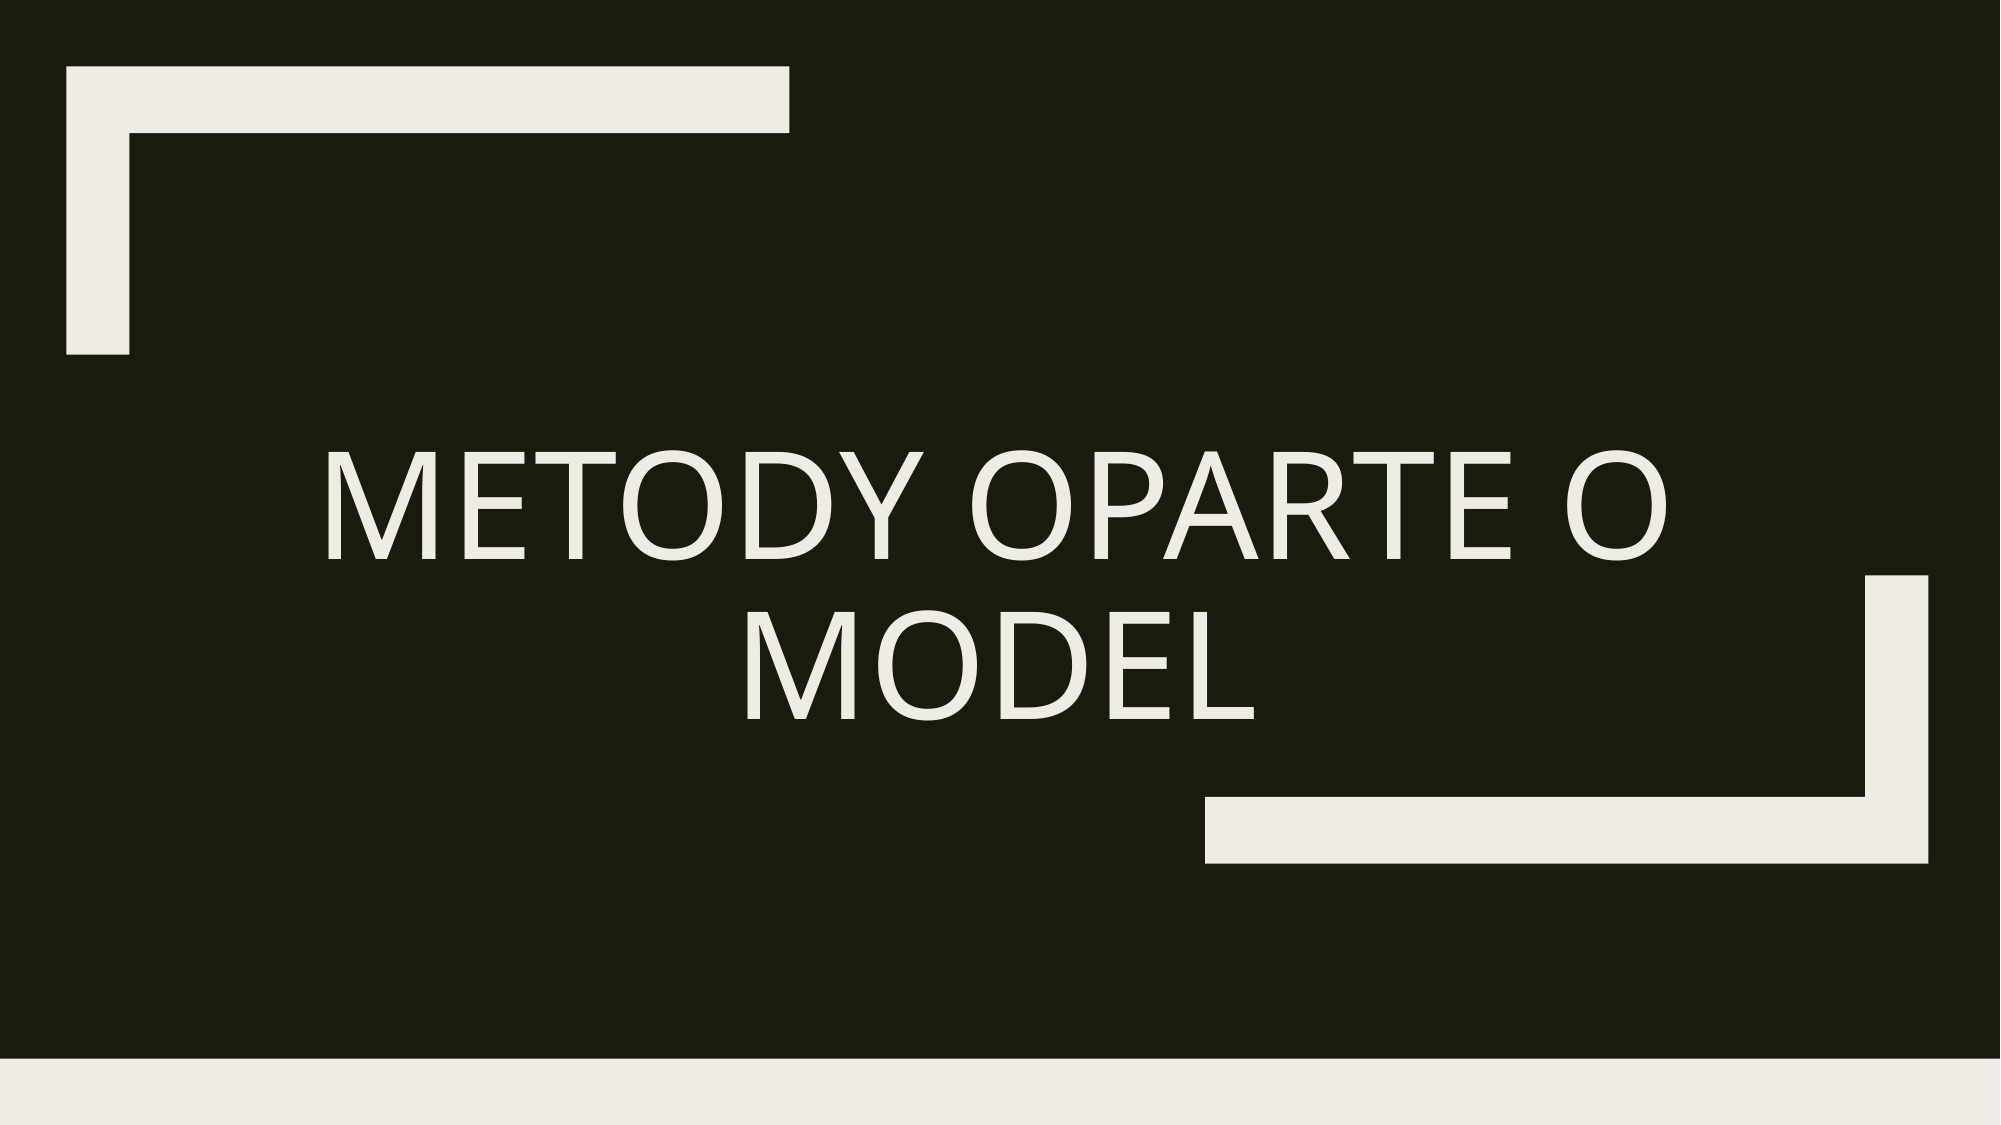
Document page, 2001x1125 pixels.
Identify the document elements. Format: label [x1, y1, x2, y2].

text_box [0, 1056, 2000, 1125]
text_box [0, 0, 2000, 1056]
text_box [1875, 575, 1929, 864]
text_box [123, 122, 1875, 1000]
text_box [66, 66, 790, 355]
